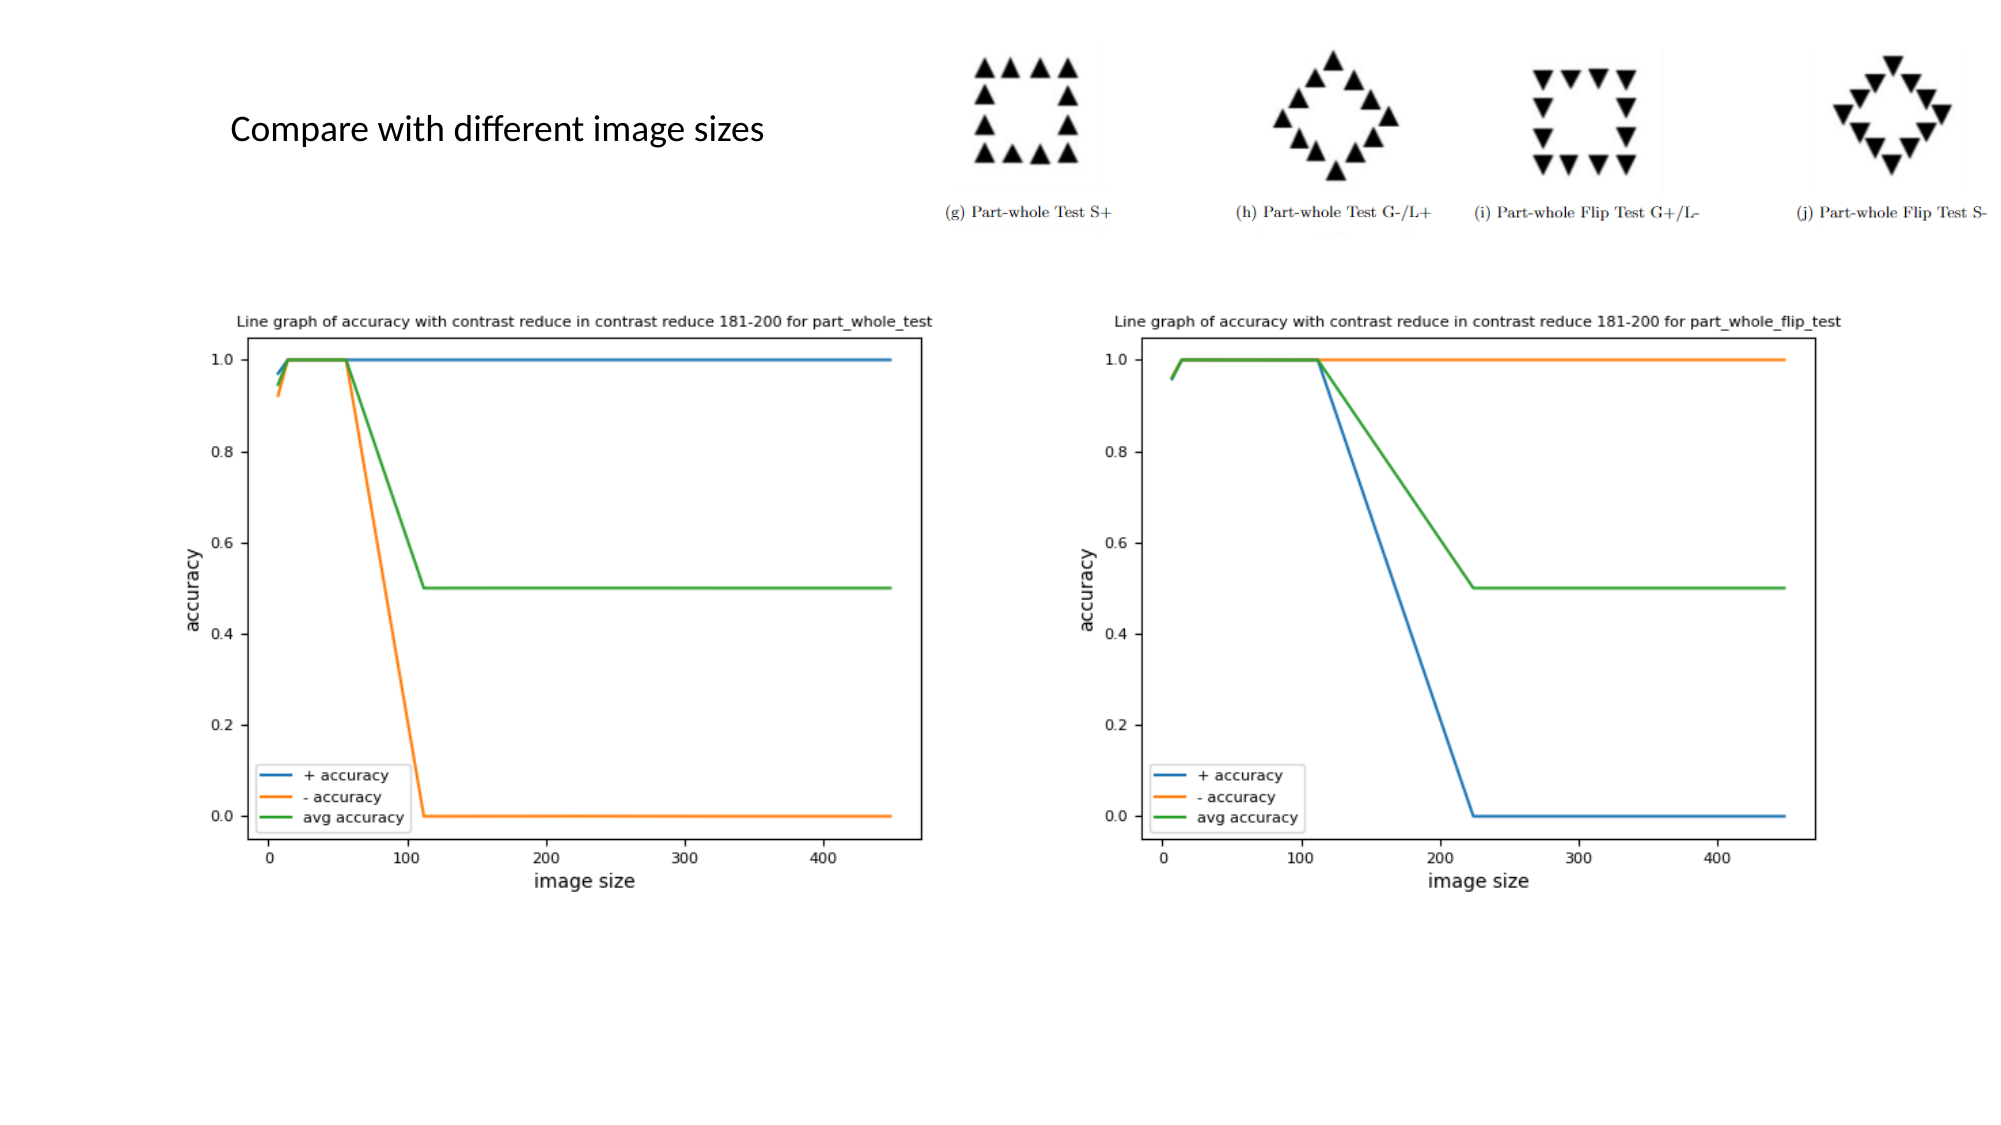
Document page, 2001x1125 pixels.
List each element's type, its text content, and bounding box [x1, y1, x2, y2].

picture [139, 259, 1008, 911]
picture [1033, 259, 1902, 911]
text_box Compare with different image sizes [215, 96, 781, 156]
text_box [918, 38, 2000, 237]
